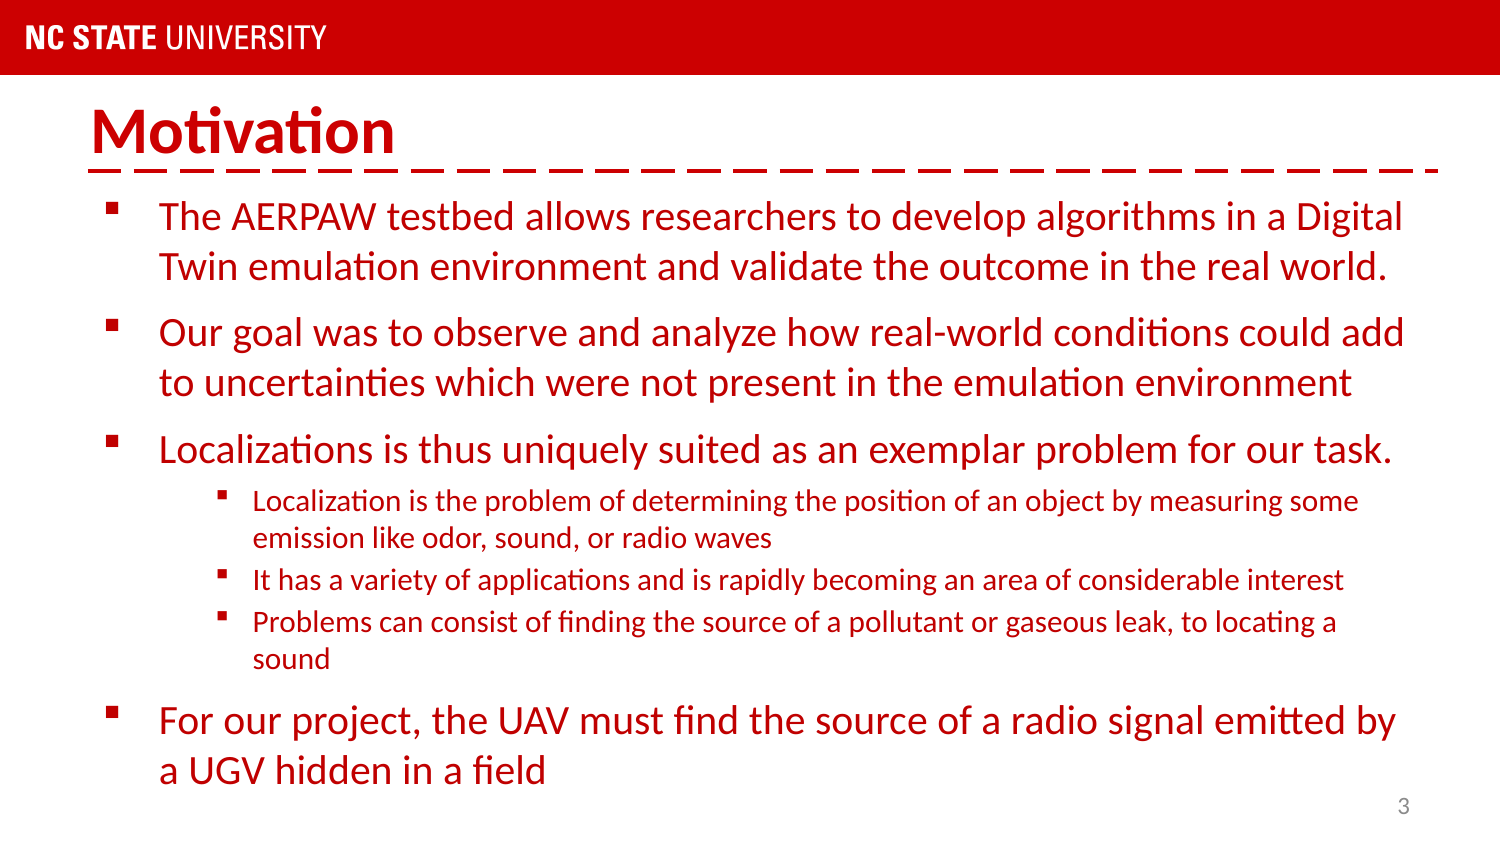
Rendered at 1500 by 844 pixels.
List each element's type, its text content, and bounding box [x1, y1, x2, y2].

title Motivation [75, 60, 1425, 193]
slide_number 3 [1074, 782, 1425, 827]
picture [0, 0, 1500, 75]
list The AERPAW testbed allows researchers to develop algorithms in a Digital Twin emulation environment and validate the outcome in the real world. Our goal was to observe and analyze how real-world conditions could add to uncertainties which were not present in the emulation environment Localizations is thus uniquely suited as an exemplar problem for our task. Localization is the problem of determining the position of an object by measuring some emission like odor, sound, or radio waves It has a variety of applications and is rapidly becoming an area of considerable interest Problems can consist of finding the source of a pollutant or gaseous leak, to locating a sound For our project, the UAV must find the source of a radio signal emitted by a UGV hidden in a field [87, 181, 1438, 727]
